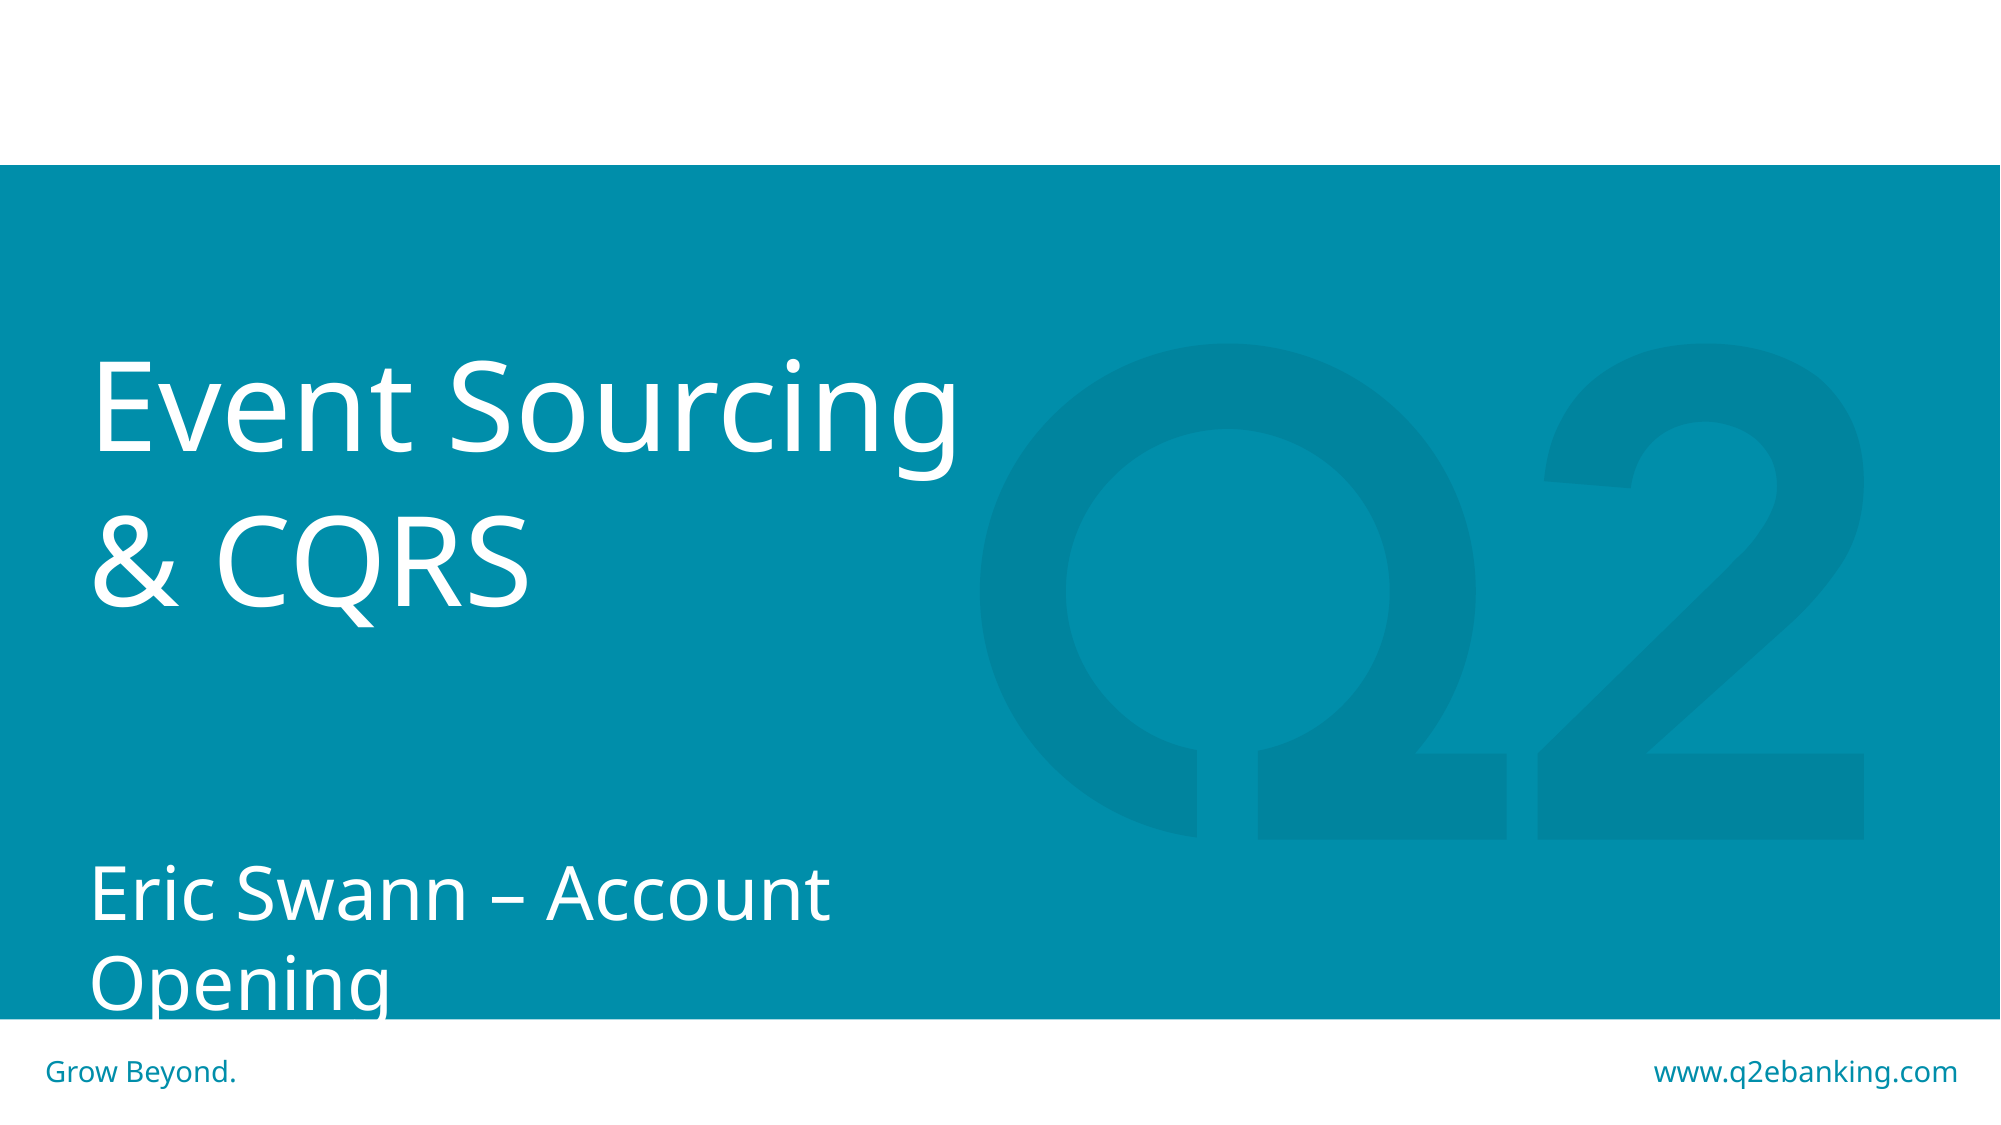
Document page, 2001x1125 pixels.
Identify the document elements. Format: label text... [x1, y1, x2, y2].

subtitle Event Sourcing & CQRS [73, 236, 1566, 740]
text_box Eric Swann – Account Opening [73, 837, 1145, 1033]
